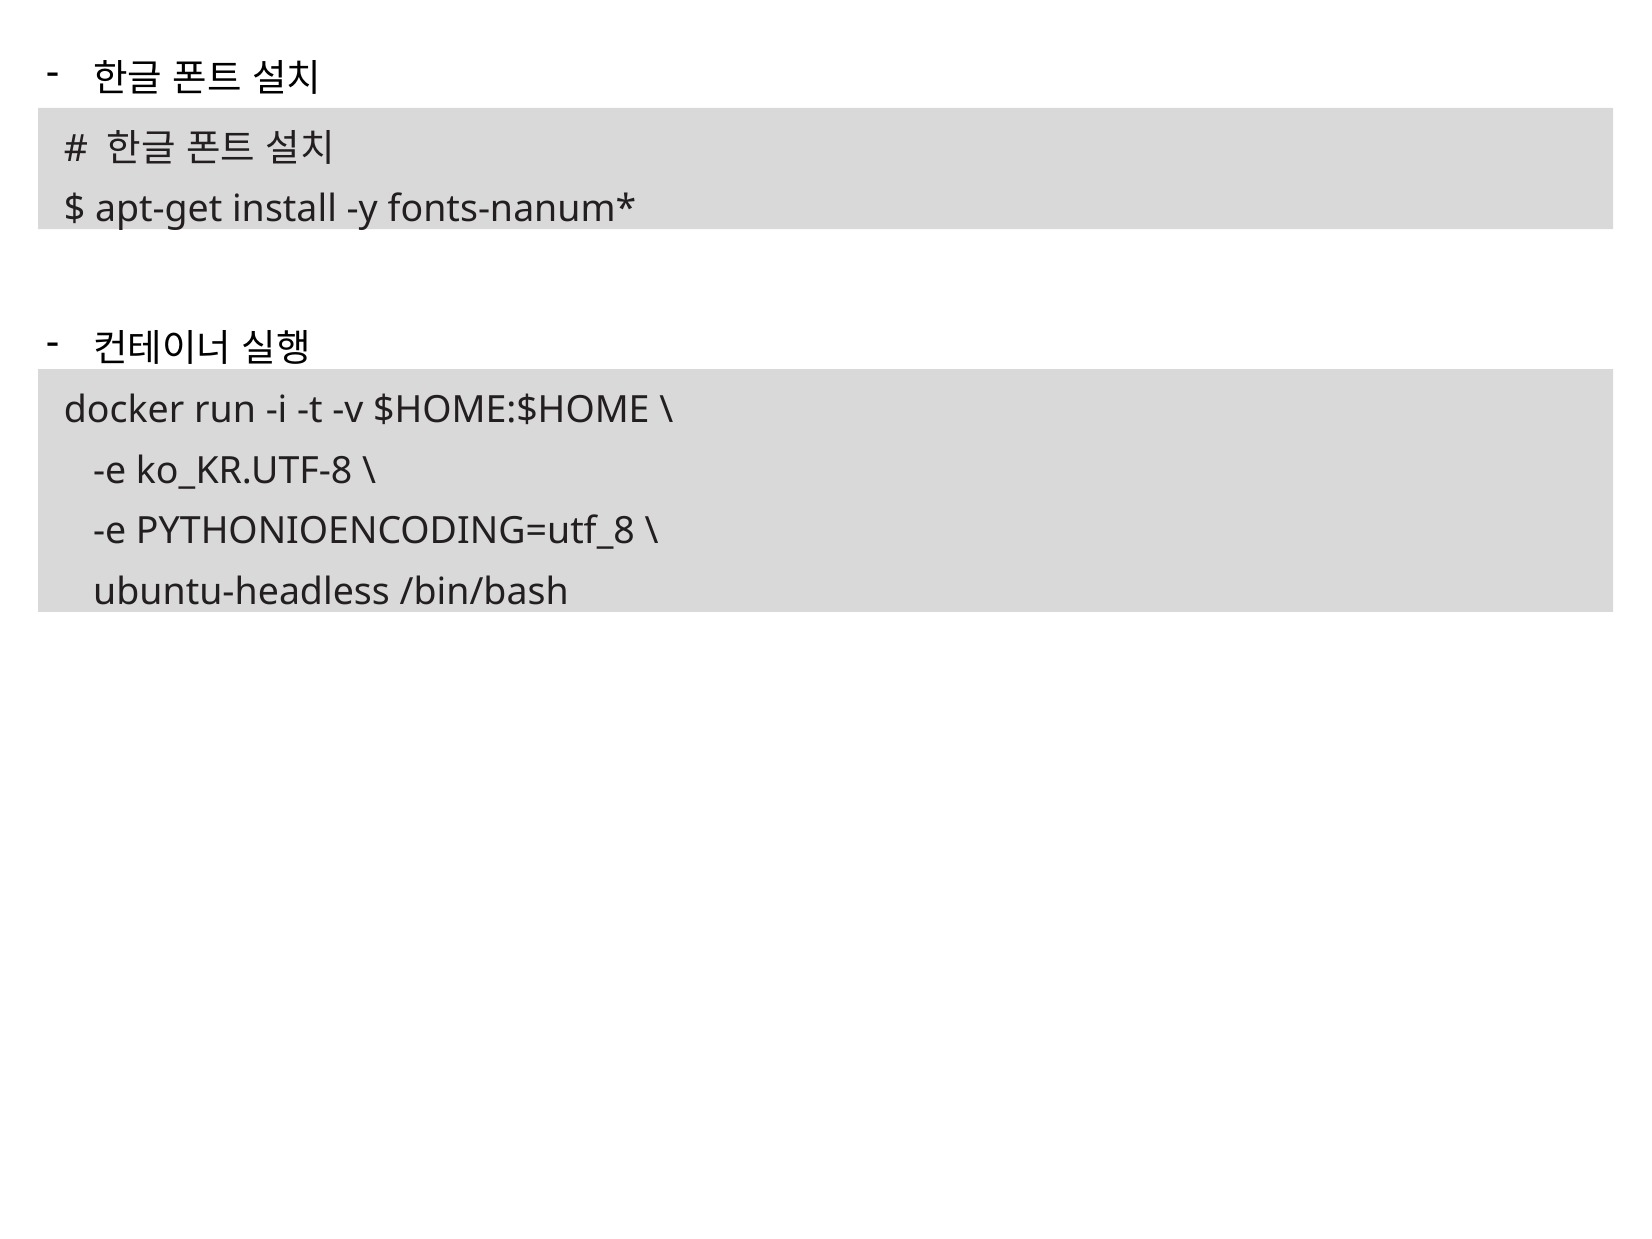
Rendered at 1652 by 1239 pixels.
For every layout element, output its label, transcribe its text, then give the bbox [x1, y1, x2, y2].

text_box 한글 폰트 설치 컨테이너 실행 [44, 31, 1607, 107]
text_box 한글 폰트 설치 컨테이너 실행 [44, 230, 1607, 369]
text_box docker run -i -t -v $HOME:$HOME \ -e ko_KR.UTF-8 \ -e PYTHONIOENCODING=utf_8 \ ubuntu-headless /bin/bash [38, 369, 1614, 612]
text_box # 한글 폰트 설치 $ apt-get install -y fonts-nanum* [38, 107, 1614, 230]
